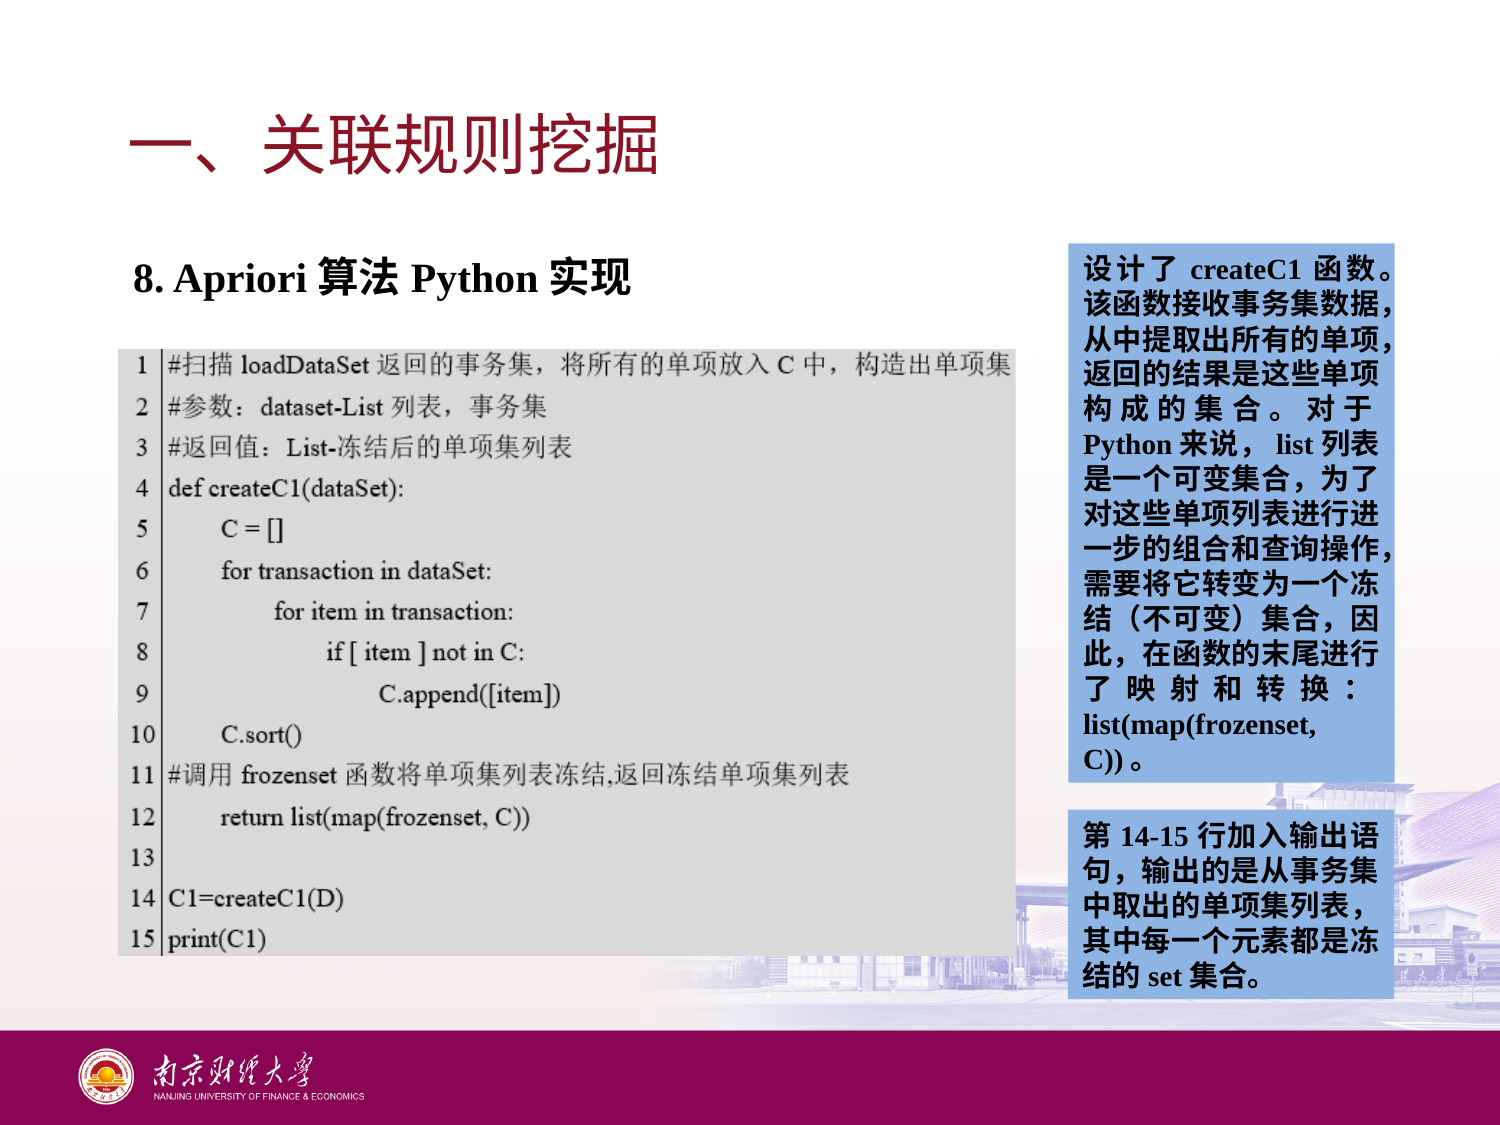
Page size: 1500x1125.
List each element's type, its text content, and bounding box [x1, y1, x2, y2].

title 一、关联规则挖掘 [112, 66, 1376, 220]
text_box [117, 349, 1016, 957]
list 8. Apriori算法Python实现 [118, 243, 1382, 835]
text_box 第14-15行加入输出语句，输出的是从事务集中取出的单项集列表，其中每一个元素都是冻结的set集合。 [1067, 809, 1395, 1000]
picture [0, 0, 1500, 1125]
text_box 设计了createC1函数。该函数接收事务集数据，从中提取出所有的单项，返回的结果是这些单项构成的集合。对于Python来说，list列表是一个可变集合，为了对这些单项列表进行进一步的组合和查询操作，需要将它转变为一个冻结（不可变）集合，因此，在函数的末尾进行了映射和转换：list(map(frozenset, C))。 [1068, 243, 1395, 783]
